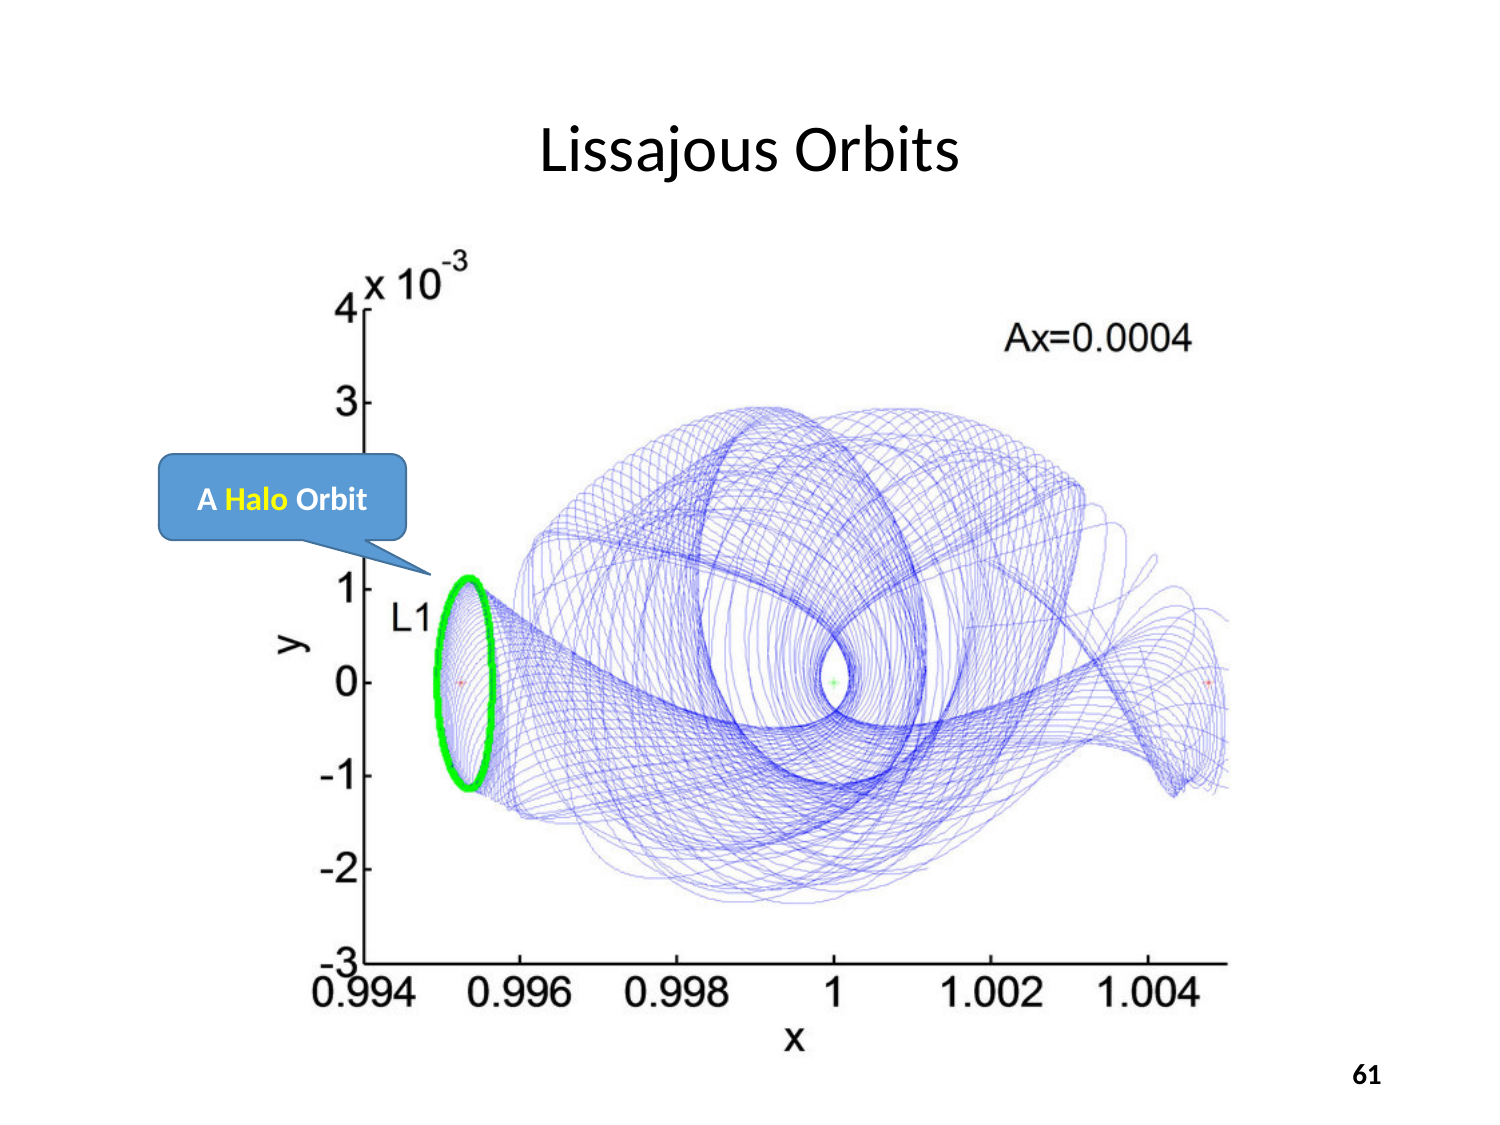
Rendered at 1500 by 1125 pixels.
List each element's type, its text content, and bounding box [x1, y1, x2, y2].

picture [269, 244, 1231, 1066]
title Lissajous Orbits [103, 59, 1397, 241]
slide_number 61 [1059, 1042, 1397, 1103]
text_box A Halo Orbit [157, 453, 269, 542]
